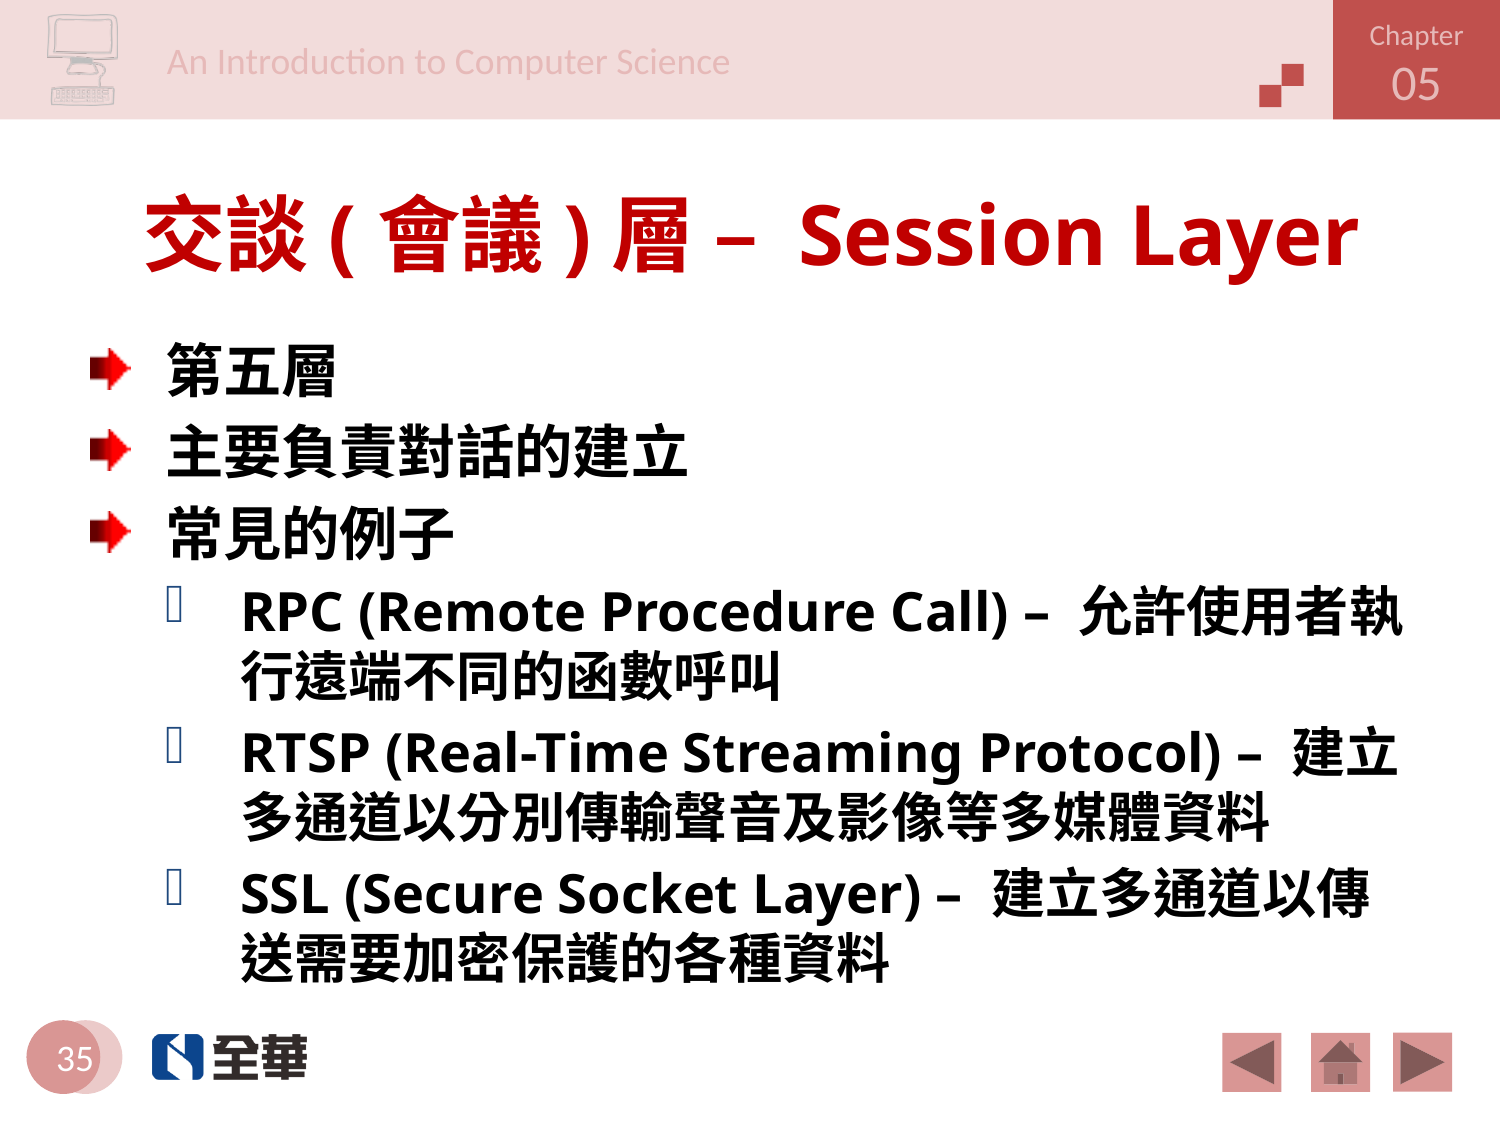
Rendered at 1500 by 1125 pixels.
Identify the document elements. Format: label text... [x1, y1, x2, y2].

picture [90, 511, 131, 553]
picture [152, 1034, 307, 1080]
picture [90, 429, 131, 471]
title 交談(會議)層 – Session Layer [76, 138, 1427, 327]
picture [90, 348, 131, 390]
list 第五層 主要負責對話的建立 常見的例子 RPC (Remote Procedure Call) – 允許使用者執行遠端不同的函數呼叫 RTSP (Real-Time Streaming Protocol) – 建立多通道以分別傳輸聲音及影像等多媒體資料 SSL (Secure Socket Layer) – 建立多通道以傳送需要加密保護的各種資料 [75, 326, 1425, 1005]
picture [47, 14, 118, 106]
